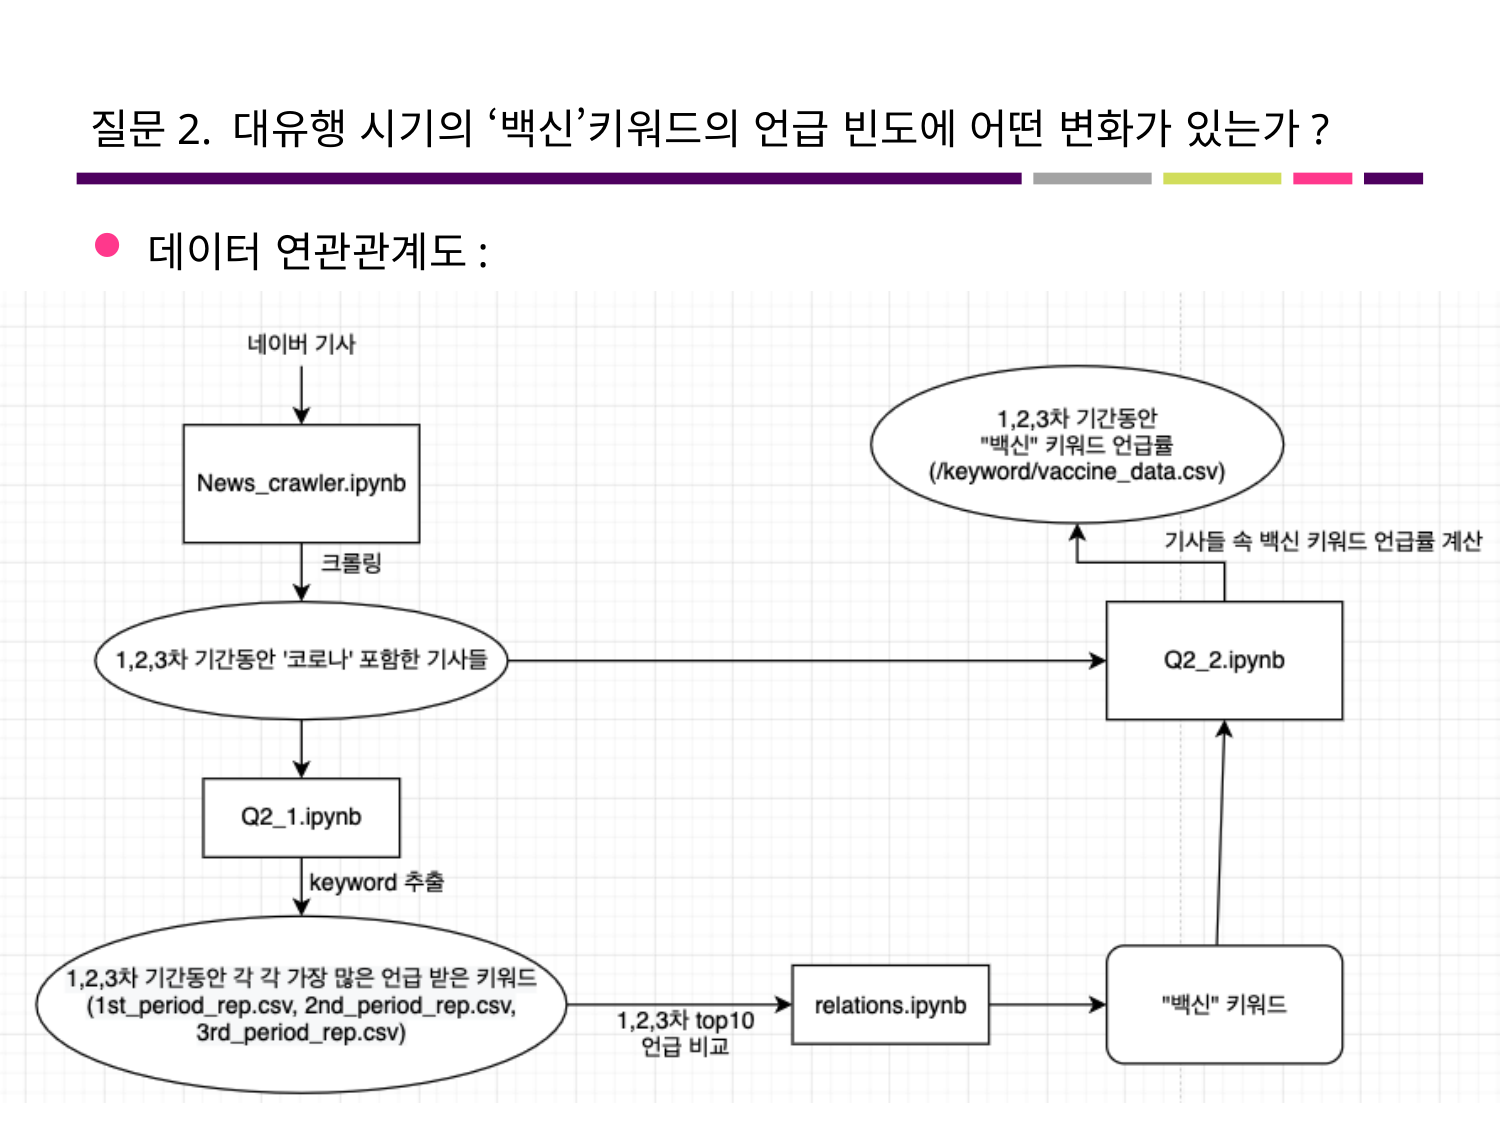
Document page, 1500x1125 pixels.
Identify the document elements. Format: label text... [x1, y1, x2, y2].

picture [0, 290, 1500, 1103]
title 질문2. 대유행 시기의 ‘백신’키워드의 언급 빈도에 어떤 변화가 있는가? [75, 64, 1425, 192]
list 데이터 연관관계도: [76, 208, 1427, 289]
